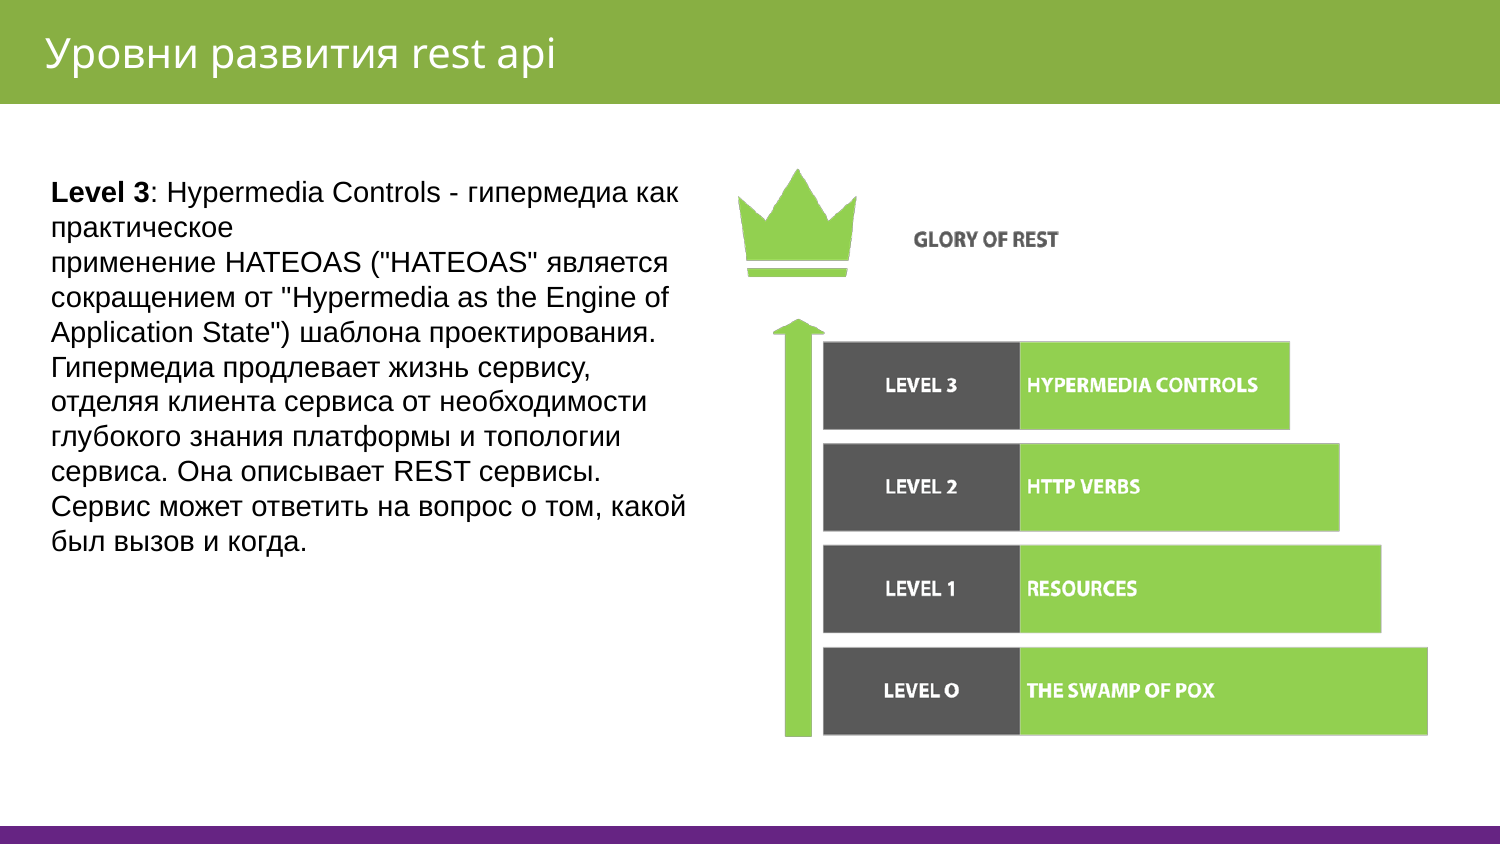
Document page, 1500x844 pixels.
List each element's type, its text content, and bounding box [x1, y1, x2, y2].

text_box [0, 826, 1500, 844]
text_box Level 3: Hypermedia Controls - гипермедиа как практическое применение HATEOAS ("HATEOAS" является сокращением от "Hypermedia as the Engine of Application State") шаблона проектирования. Гипермедиа продлевает жизнь сервису, отделяя клиента сервиса от необходимости глубокого знания платформы и топологии сервиса. Она описывает REST сервисы. Сервис может ответить на вопрос о том, какой был вызов и когда. [35, 158, 718, 753]
picture [738, 160, 1428, 738]
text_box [0, 0, 1500, 104]
